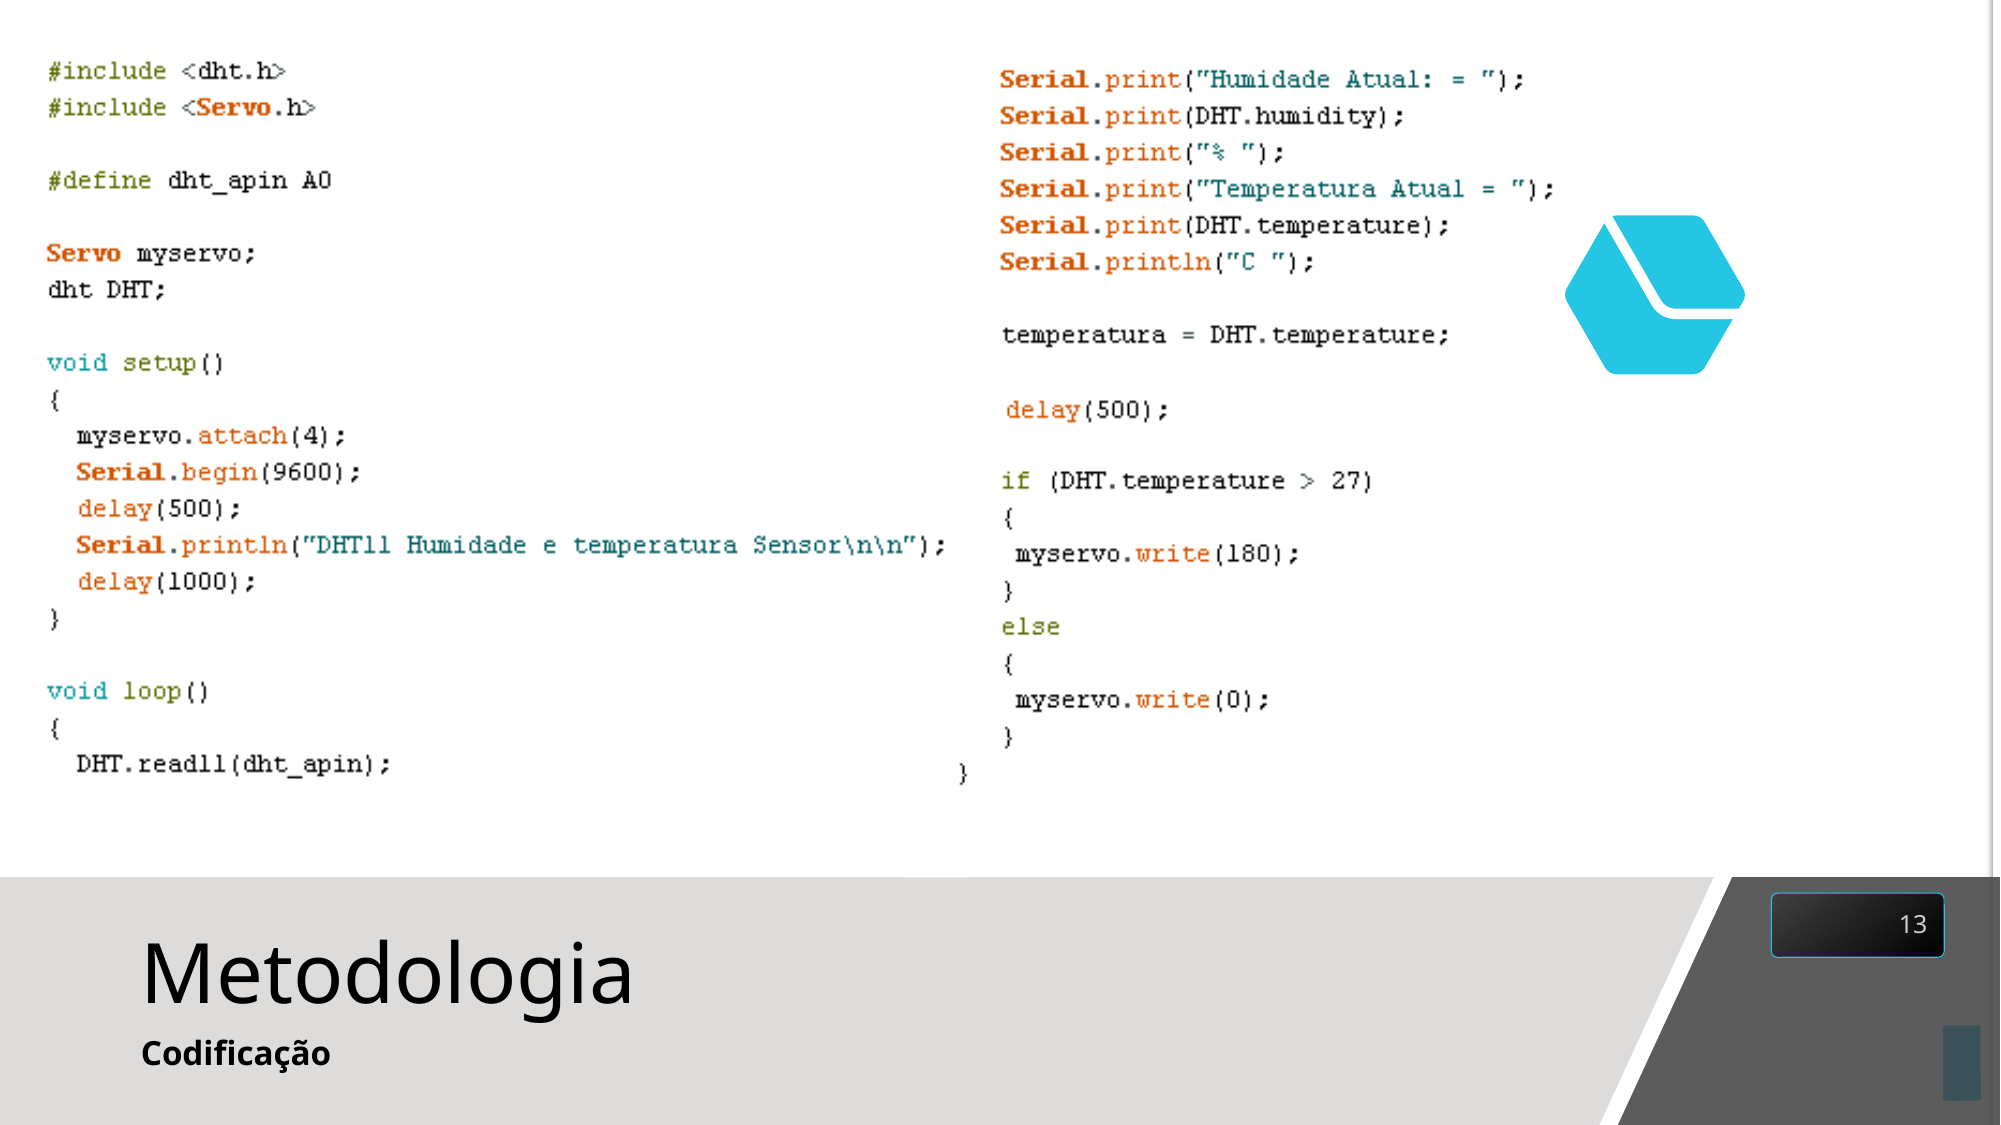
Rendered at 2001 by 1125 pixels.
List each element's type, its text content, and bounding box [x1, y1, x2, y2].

text_box [1616, 875, 2000, 1125]
title Metodologia [125, 893, 1618, 1029]
slide_number 13 [1770, 892, 1945, 958]
text_box [0, 875, 1716, 1125]
picture [35, 59, 1563, 795]
list Codificação [125, 1029, 1618, 1087]
